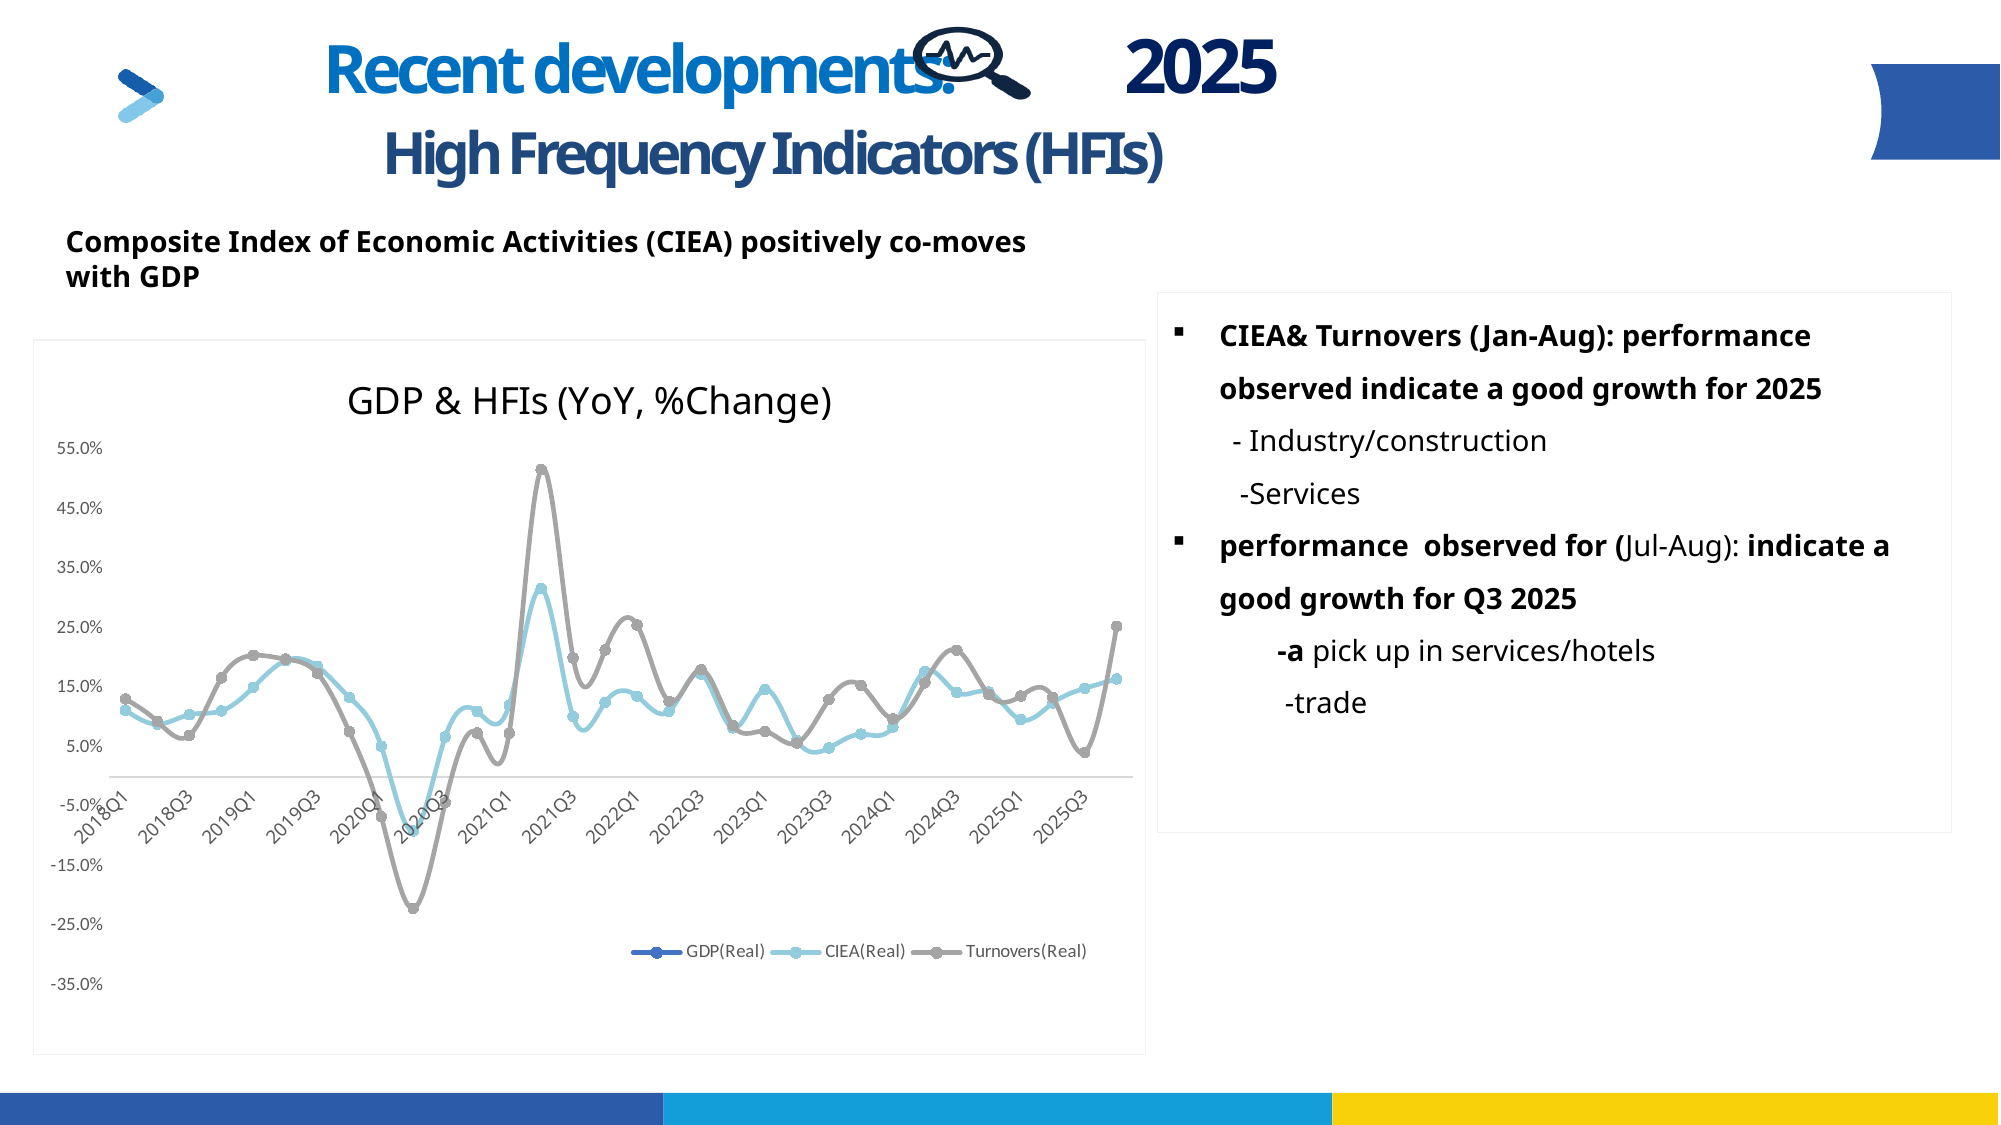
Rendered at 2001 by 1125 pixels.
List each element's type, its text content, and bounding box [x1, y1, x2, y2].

text_box Composite Index of Economic Activities (CIEA) positively co-moves with GDP [50, 215, 1092, 301]
chart [32, 339, 1147, 1056]
picture [901, 19, 1044, 107]
text_box [1871, 64, 2000, 160]
picture [118, 69, 164, 124]
text_box CIEA& Turnovers (Jan-Aug): performance observed indicate a good growth for 2025 - Industry/construction -Services performance observed for (Jul-Aug): indicate a good growth for Q3 2025 -a pick up in services/hotels -trade [1157, 292, 1952, 833]
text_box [0, 1092, 1999, 1125]
title Recent developments: 2025 High Frequency Indicators (HFIs) [185, 7, 1871, 198]
